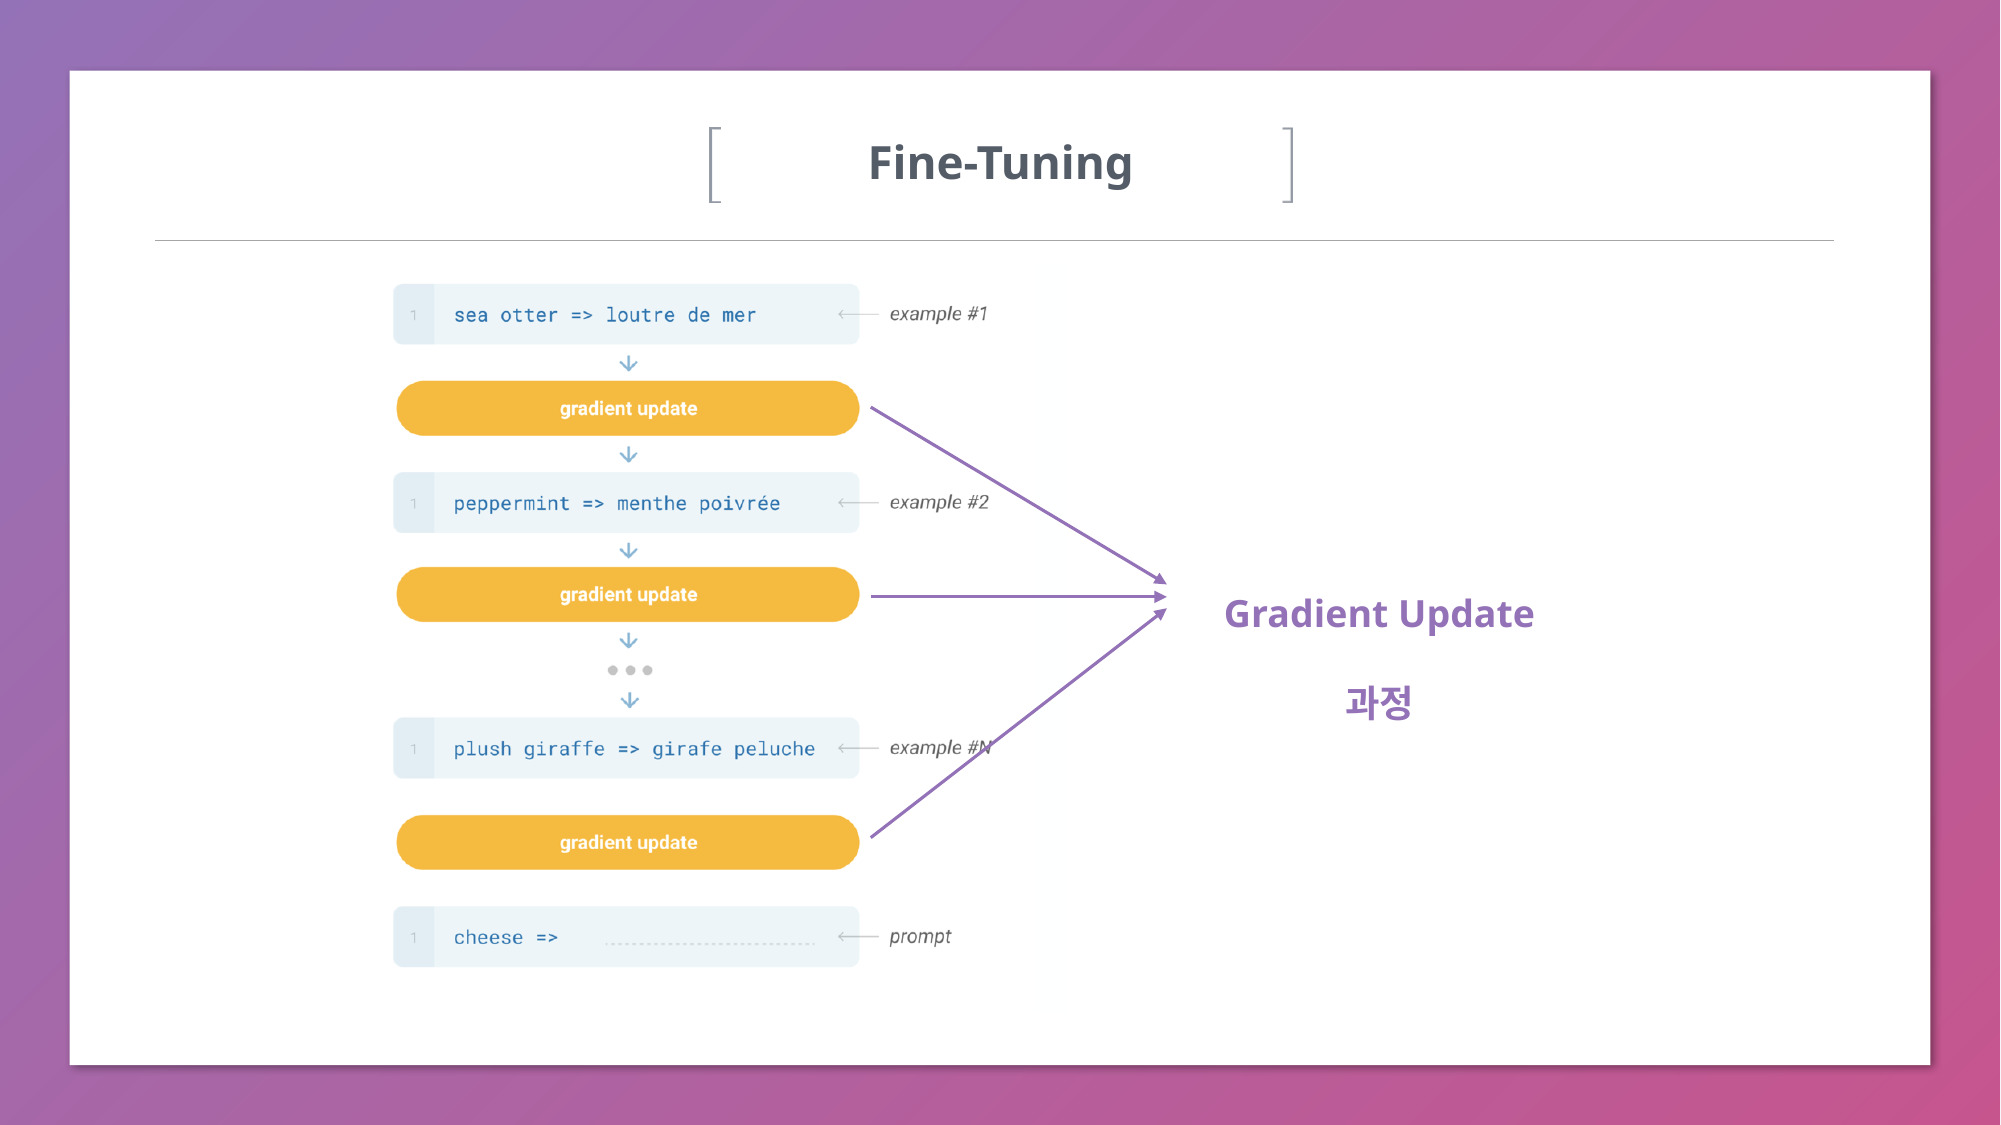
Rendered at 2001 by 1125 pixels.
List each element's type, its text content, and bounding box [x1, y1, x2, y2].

picture [373, 264, 1067, 1013]
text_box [870, 407, 1167, 585]
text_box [709, 127, 1293, 203]
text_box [870, 608, 1167, 838]
text_box Fine-Tuning [363, 112, 1639, 219]
text_box Gradient Update 과정 [1172, 537, 1587, 733]
